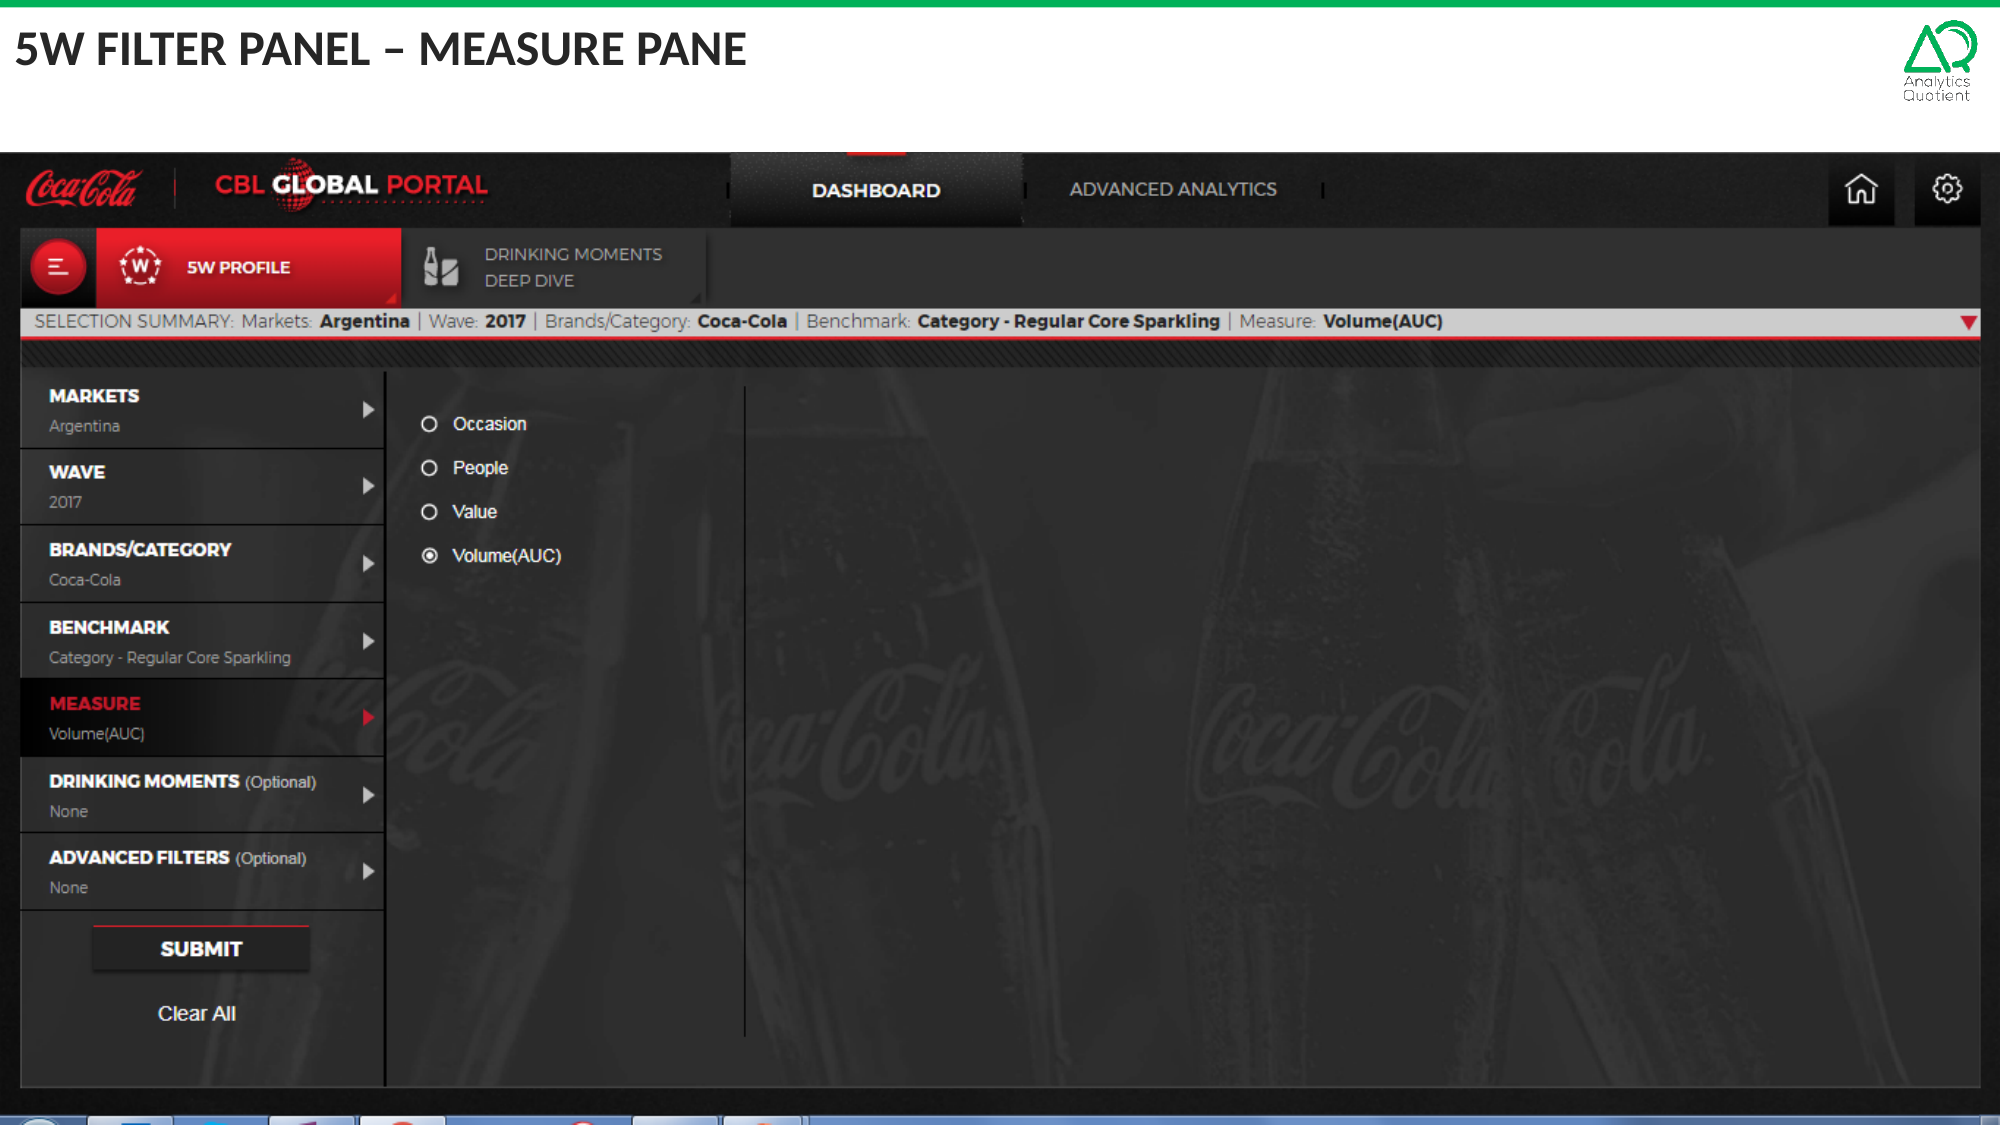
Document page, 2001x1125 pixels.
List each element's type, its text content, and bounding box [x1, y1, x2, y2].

picture [0, 151, 2000, 1125]
title 5W FILTER PANEL – MEASURE PANE [0, 7, 1867, 83]
picture [1901, 18, 1978, 102]
